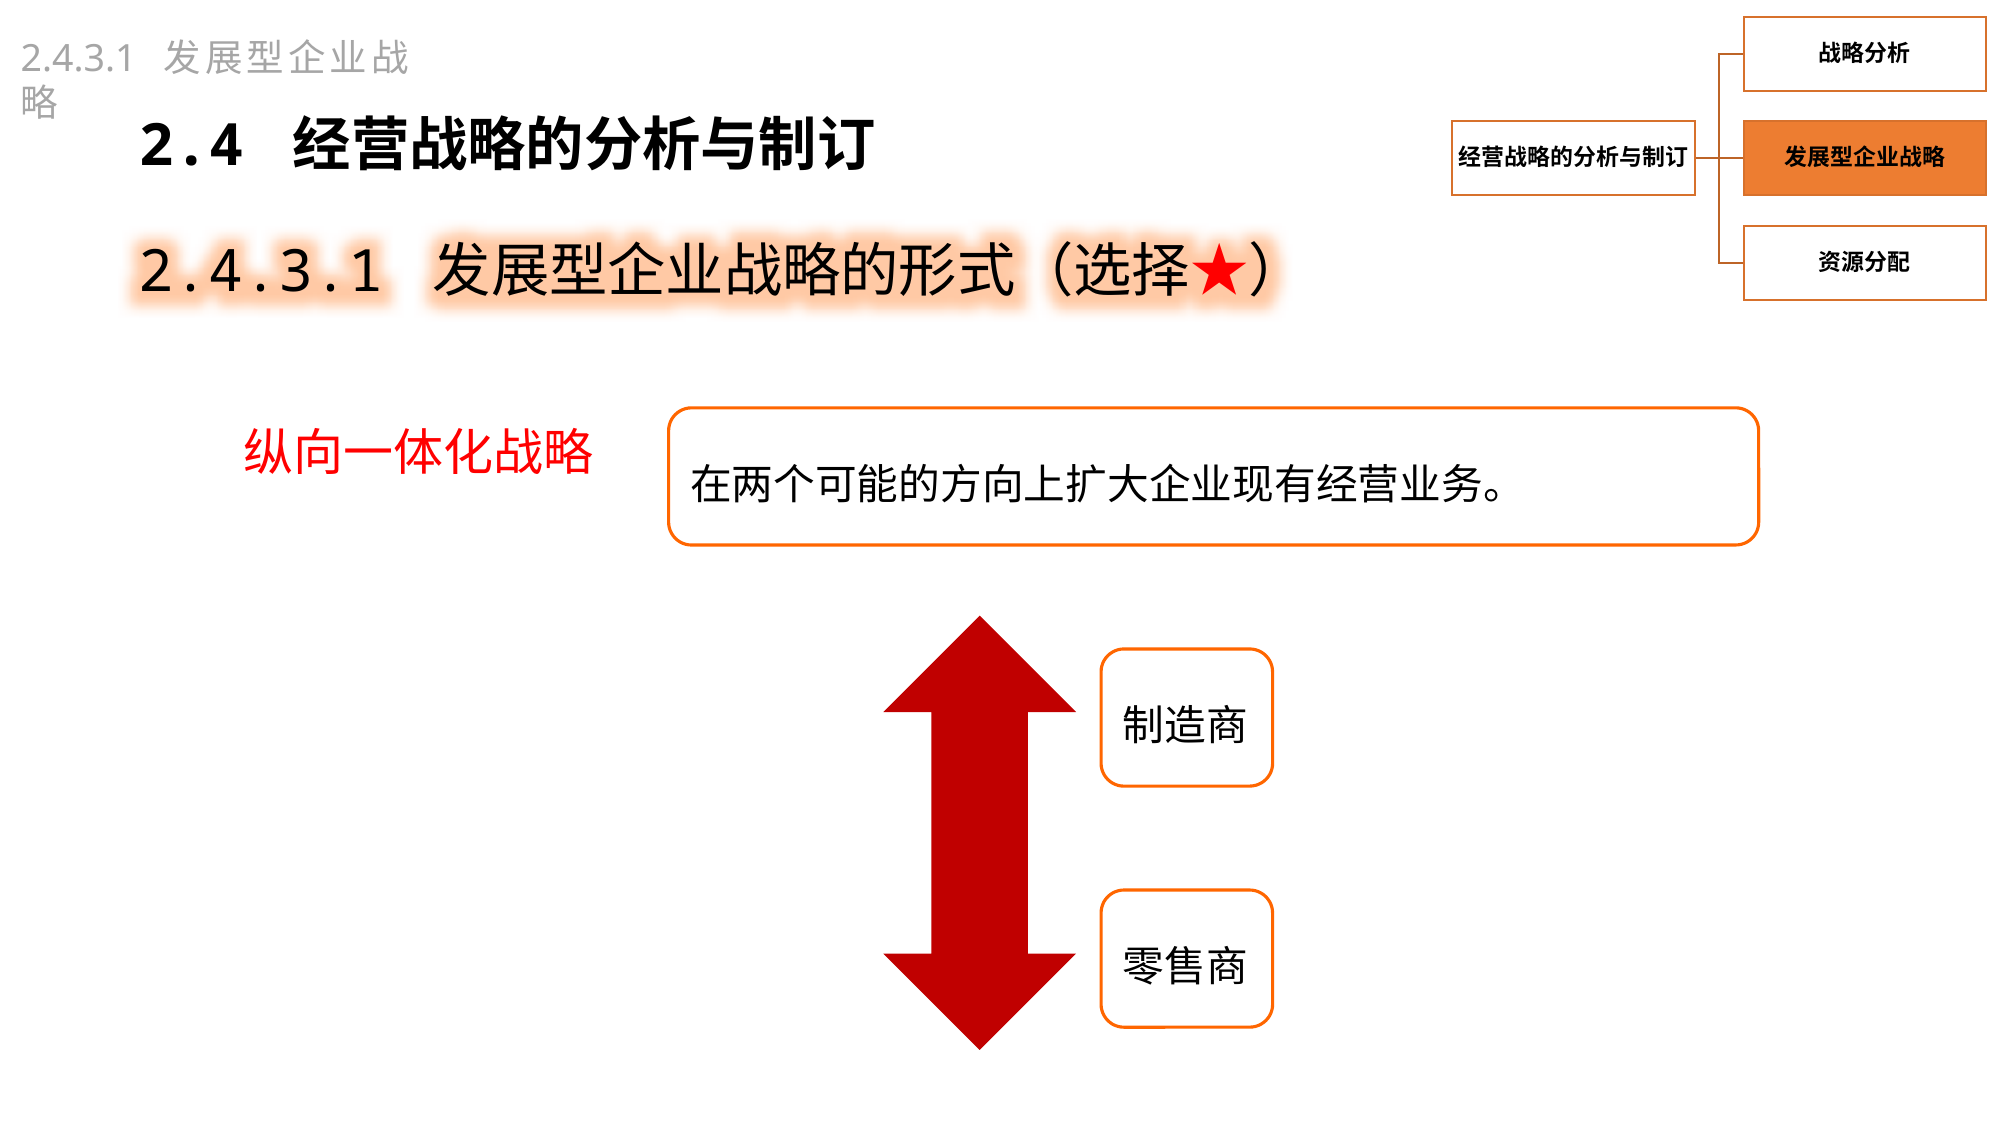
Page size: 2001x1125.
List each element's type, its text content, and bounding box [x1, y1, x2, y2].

text_box 2.4 经营战略的分析与制订 [120, 97, 1434, 162]
text_box 制造商 [1100, 647, 1274, 788]
text_box 顾客讨价 还价的能力 [118, 172, 1949, 335]
text_box 纵向一体化战略 [228, 413, 644, 489]
text_box 2.4.3.1 发展型企业战略 [5, 26, 424, 87]
text_box 在两个可能的方向上扩大企业现有经营业务。 [667, 406, 1760, 547]
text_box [1434, 16, 2000, 300]
text_box 零售商 [1100, 888, 1274, 1029]
text_box 2.4.3.1 发展型企业战略的形式（选择★） [120, 172, 1945, 329]
text_box 2.3.2.0 核心能力的特性（选择★） [114, 166, 1954, 339]
text_box [880, 614, 1079, 1052]
